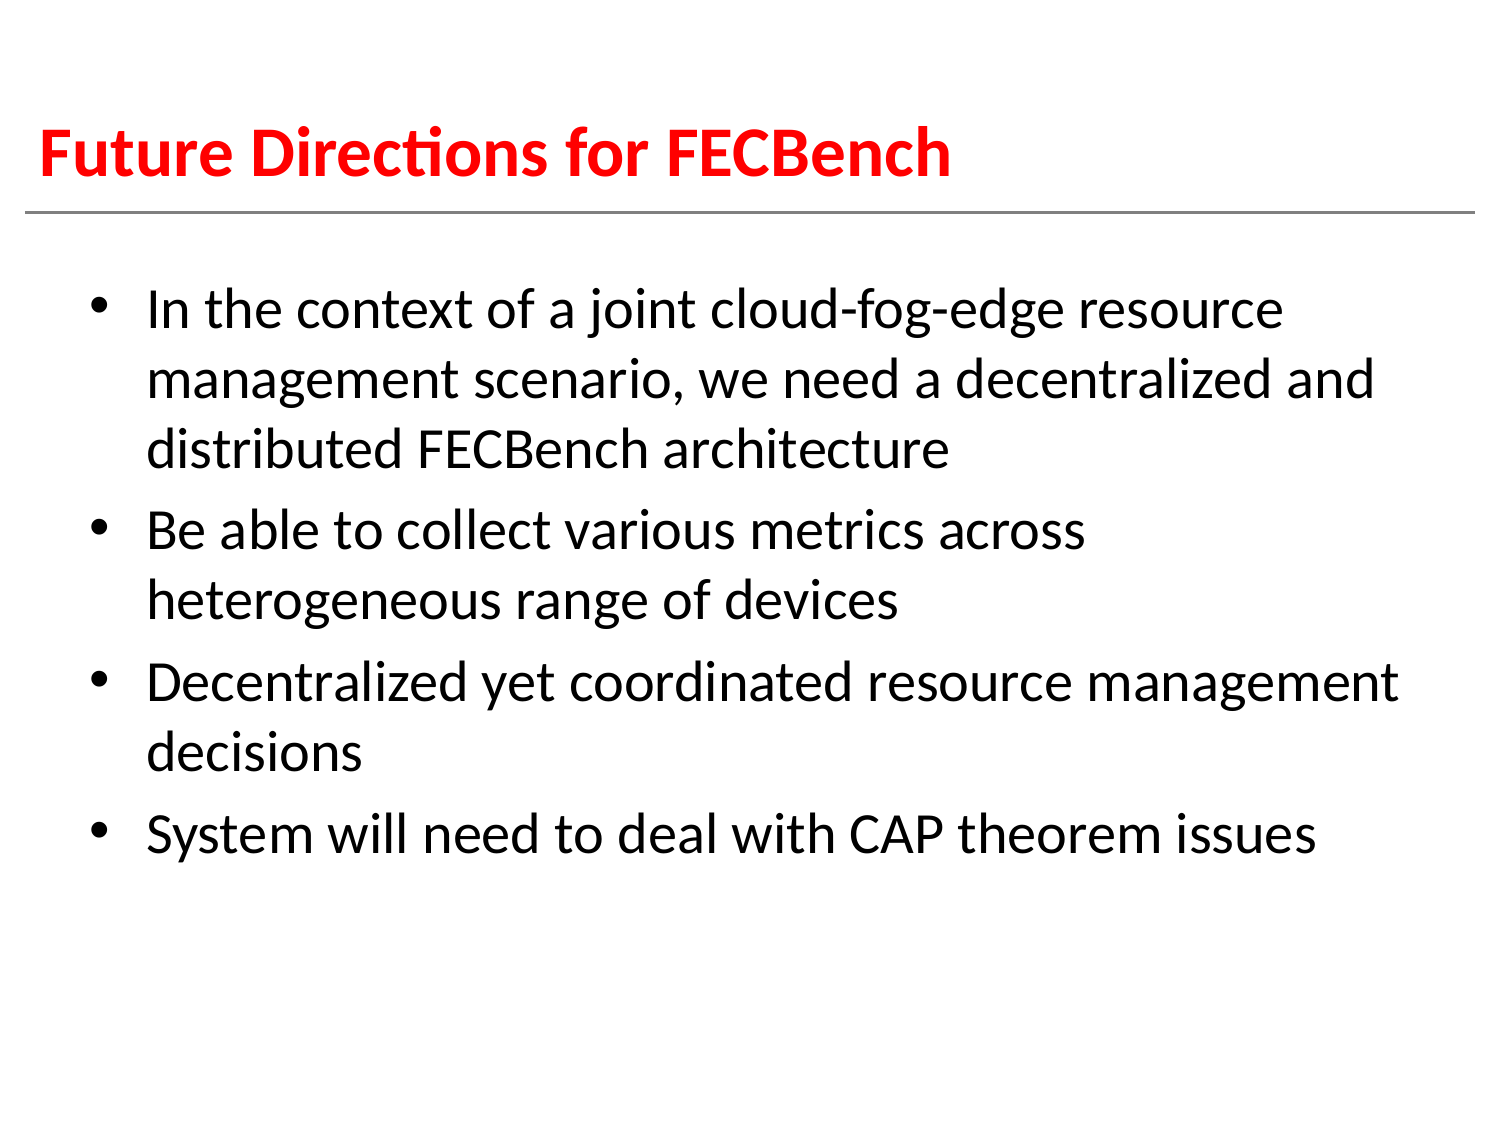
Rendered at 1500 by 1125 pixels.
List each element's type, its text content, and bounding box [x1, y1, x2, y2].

text_box In the context of a joint cloud-fog-edge resource management scenario, we need a decentralized and distributed FECBench architecture Be able to collect various metrics across heterogeneous range of devices Decentralized yet coordinated resource management decisions System will need to deal with CAP theorem issues [74, 262, 1425, 1005]
title Future Directions for FECBench [24, 12, 1475, 200]
